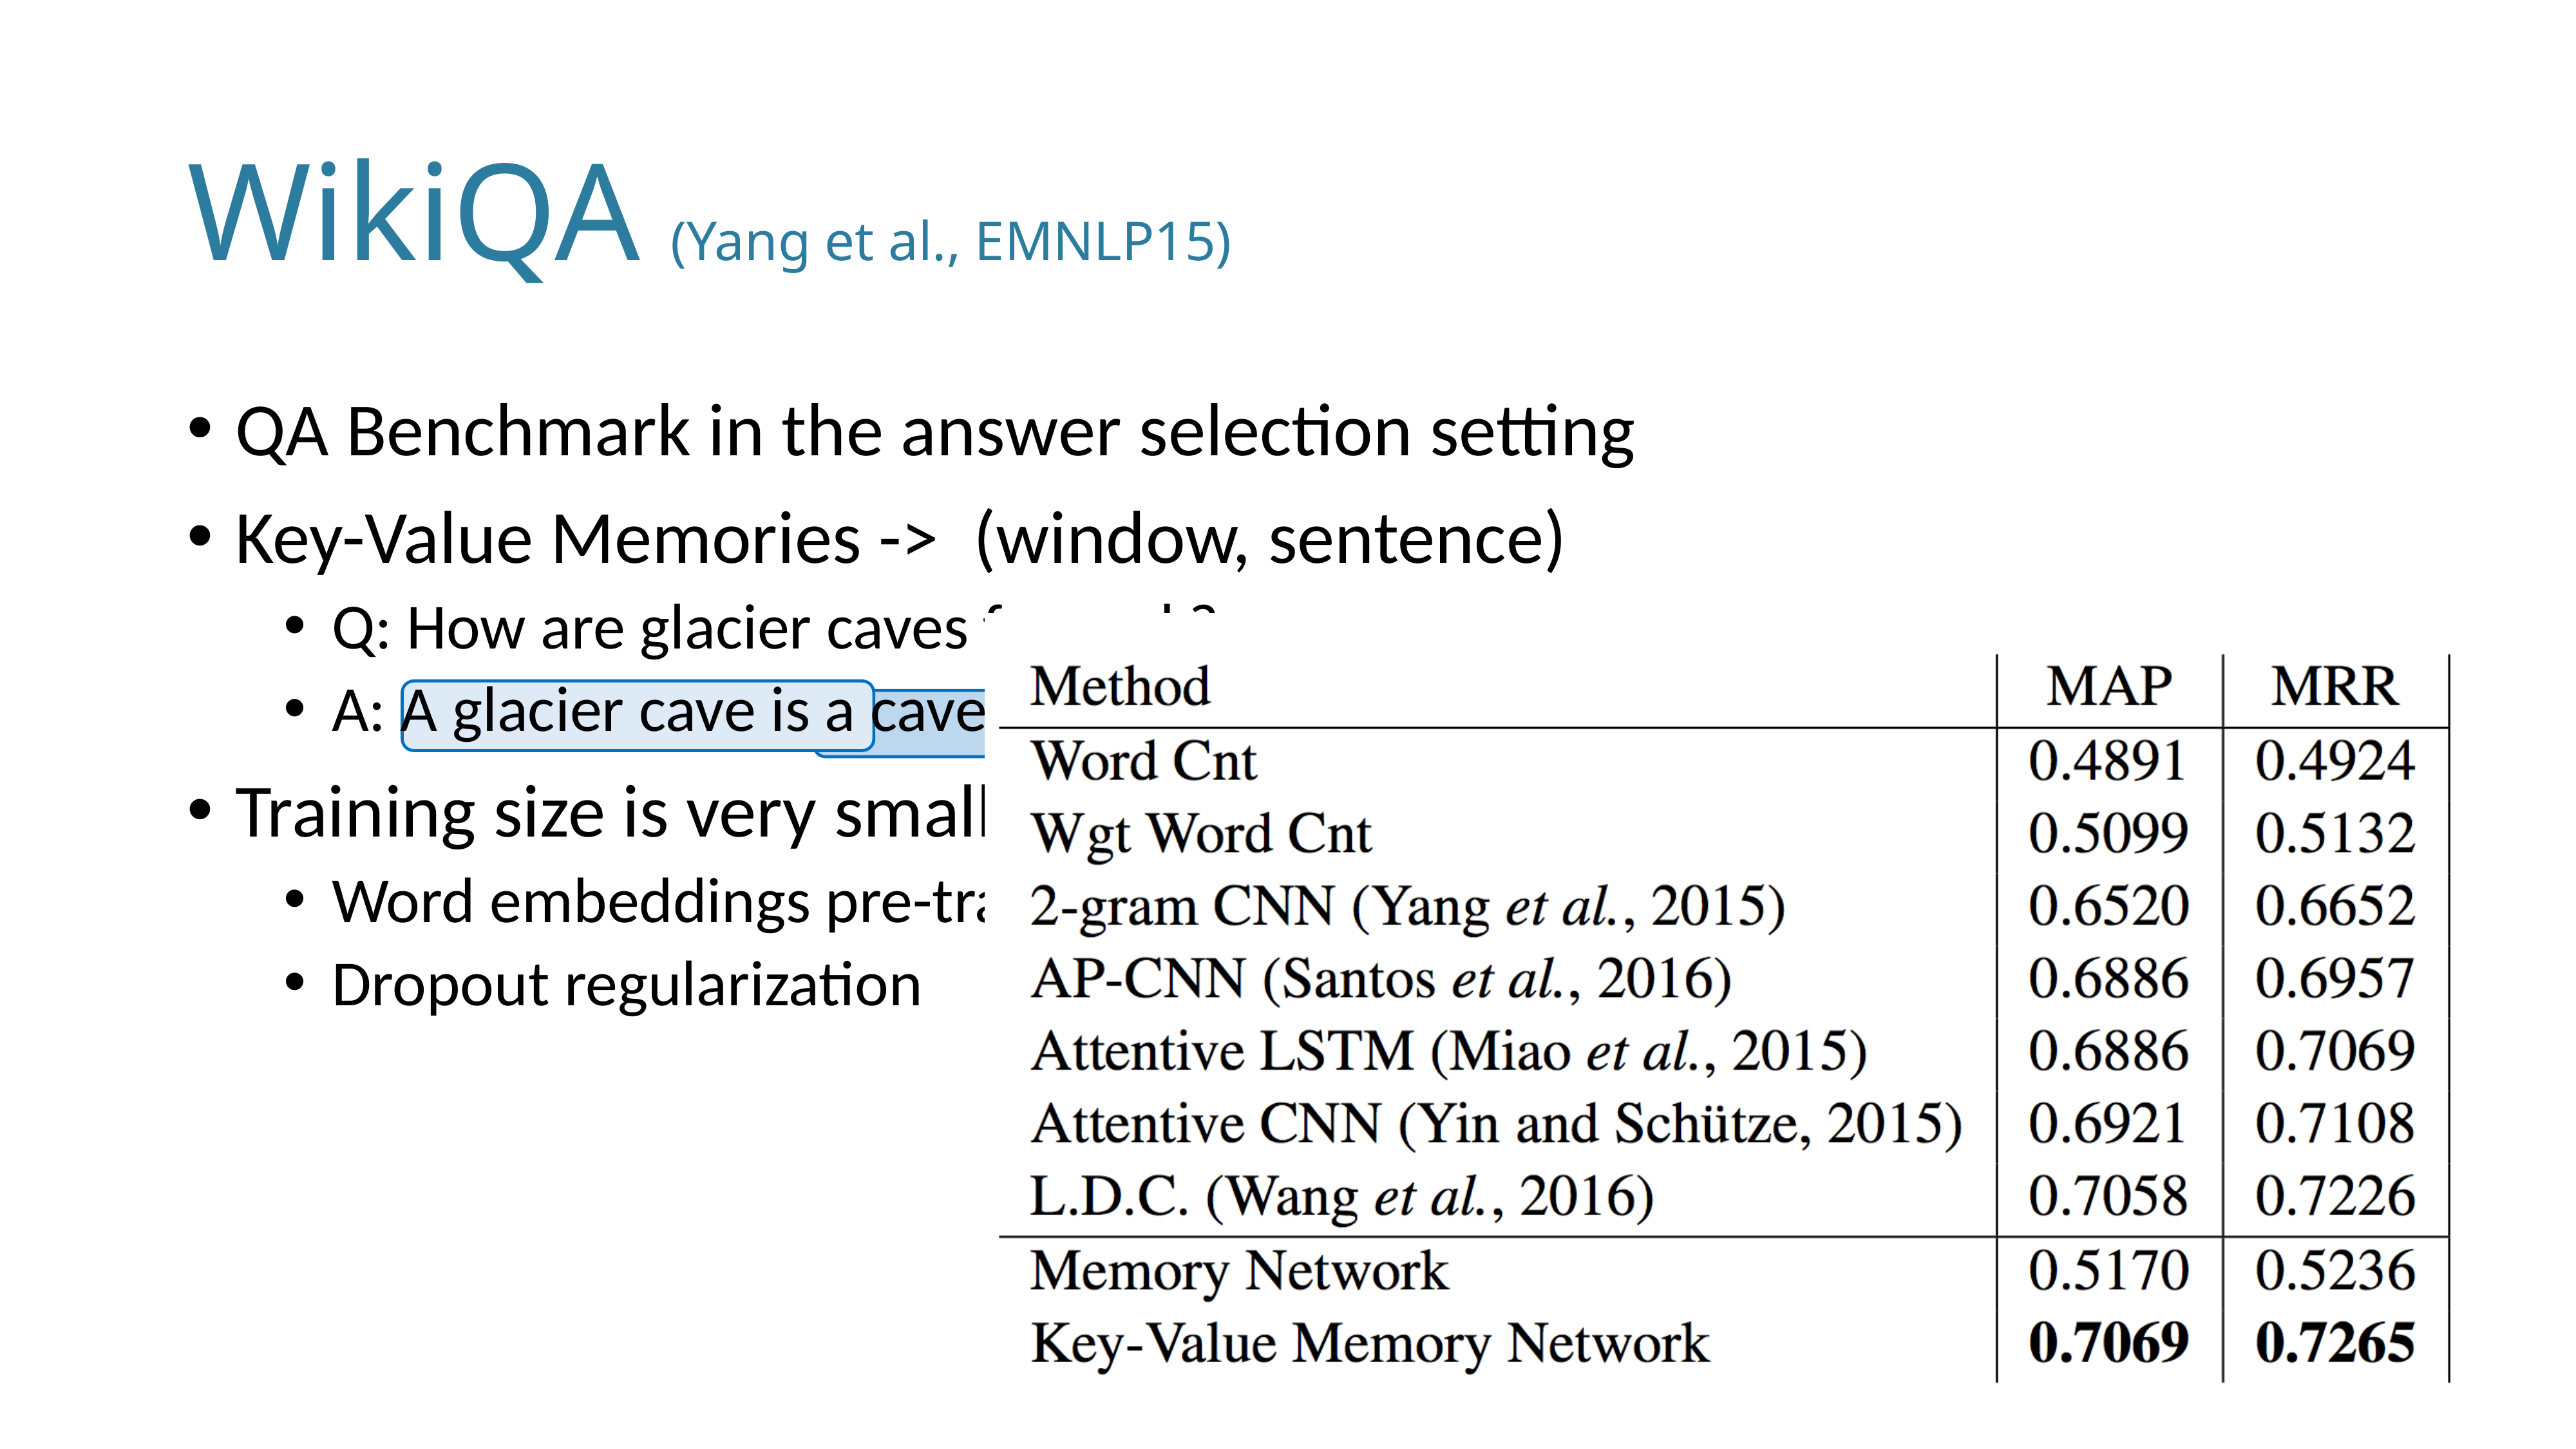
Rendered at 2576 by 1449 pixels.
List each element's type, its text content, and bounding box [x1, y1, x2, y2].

list QA Benchmark in the answer selection setting Key-Value Memories -> (window, sentence) Q: How are glacier caves formed ? A: A glacier cave is a cave formed within the ice of a glacier Training size is very small (~1k examples): Word embeddings pre-trained on Wikipedia and fixed Dropout regularization [177, 385, 2399, 1305]
title WikiQA (Yang et al., EMNLP15) [177, 77, 2399, 357]
picture [984, 613, 2488, 1405]
